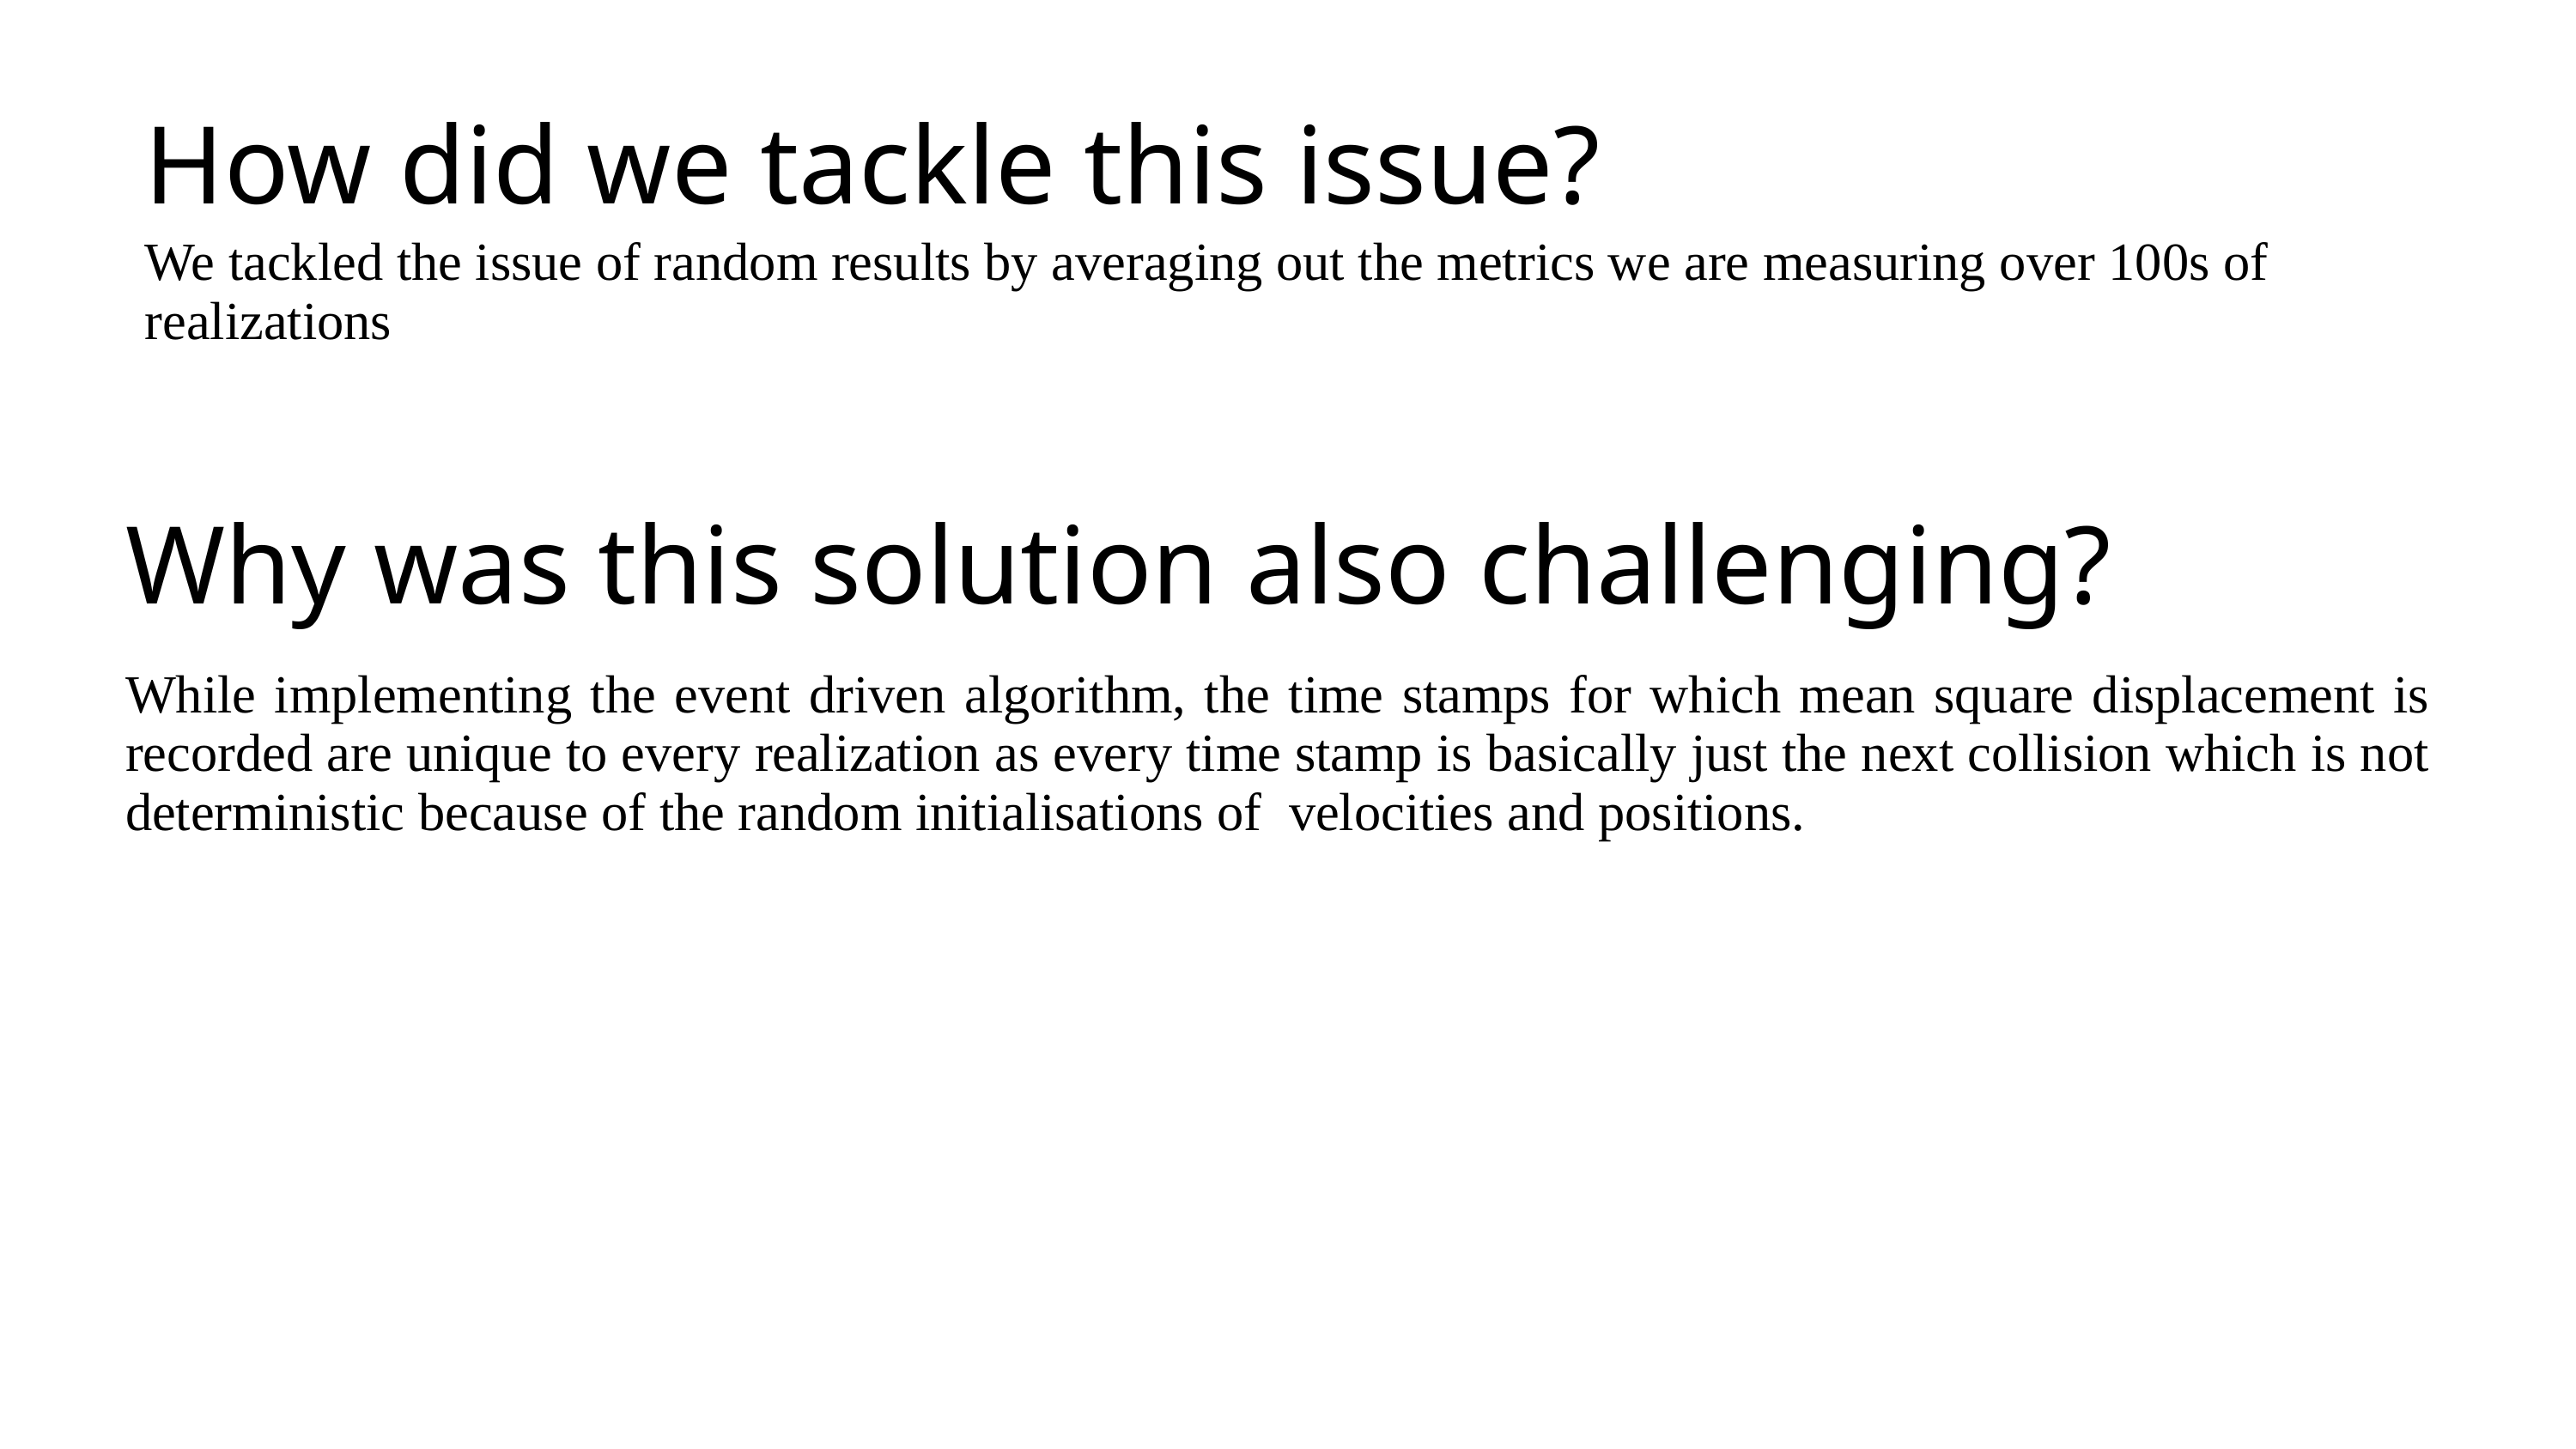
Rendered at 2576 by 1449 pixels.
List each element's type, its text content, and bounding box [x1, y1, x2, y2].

text_box While implementing the event driven algorithm, the time stamps for which mean square displacement is recorded are unique to every realization as every time stamp is basically just the next collision which is not deterministic because of the random initialisations of velocities and positions. [125, 664, 2432, 842]
text_box How did we tackle this issue? [144, 107, 2237, 226]
text_box Why was this solution also challenging? [125, 506, 2217, 626]
text_box We tackled the issue of random results by averaging out the metrics we are measuring over 100s of realizations [144, 232, 2432, 351]
